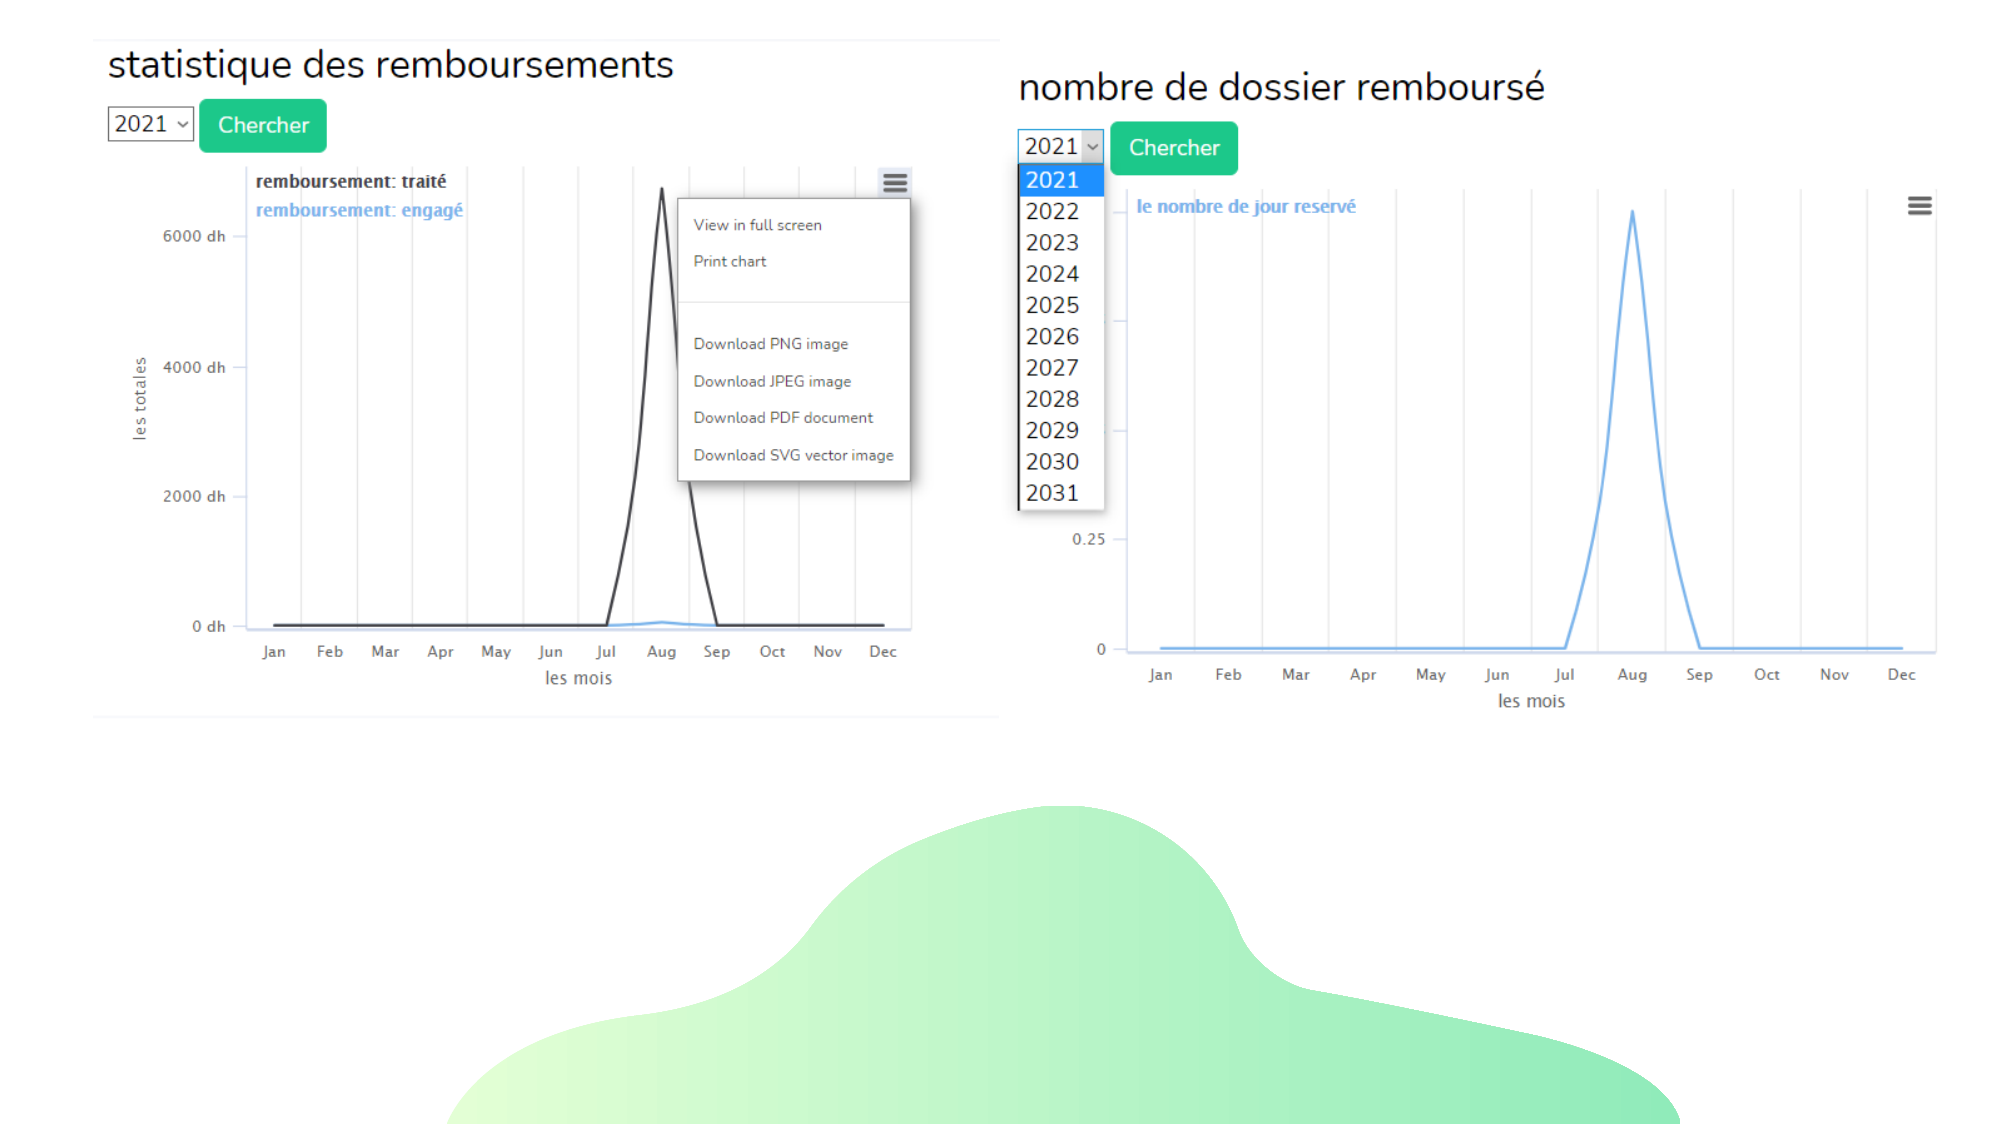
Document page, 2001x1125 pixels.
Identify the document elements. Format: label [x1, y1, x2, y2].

picture [93, 39, 1971, 731]
